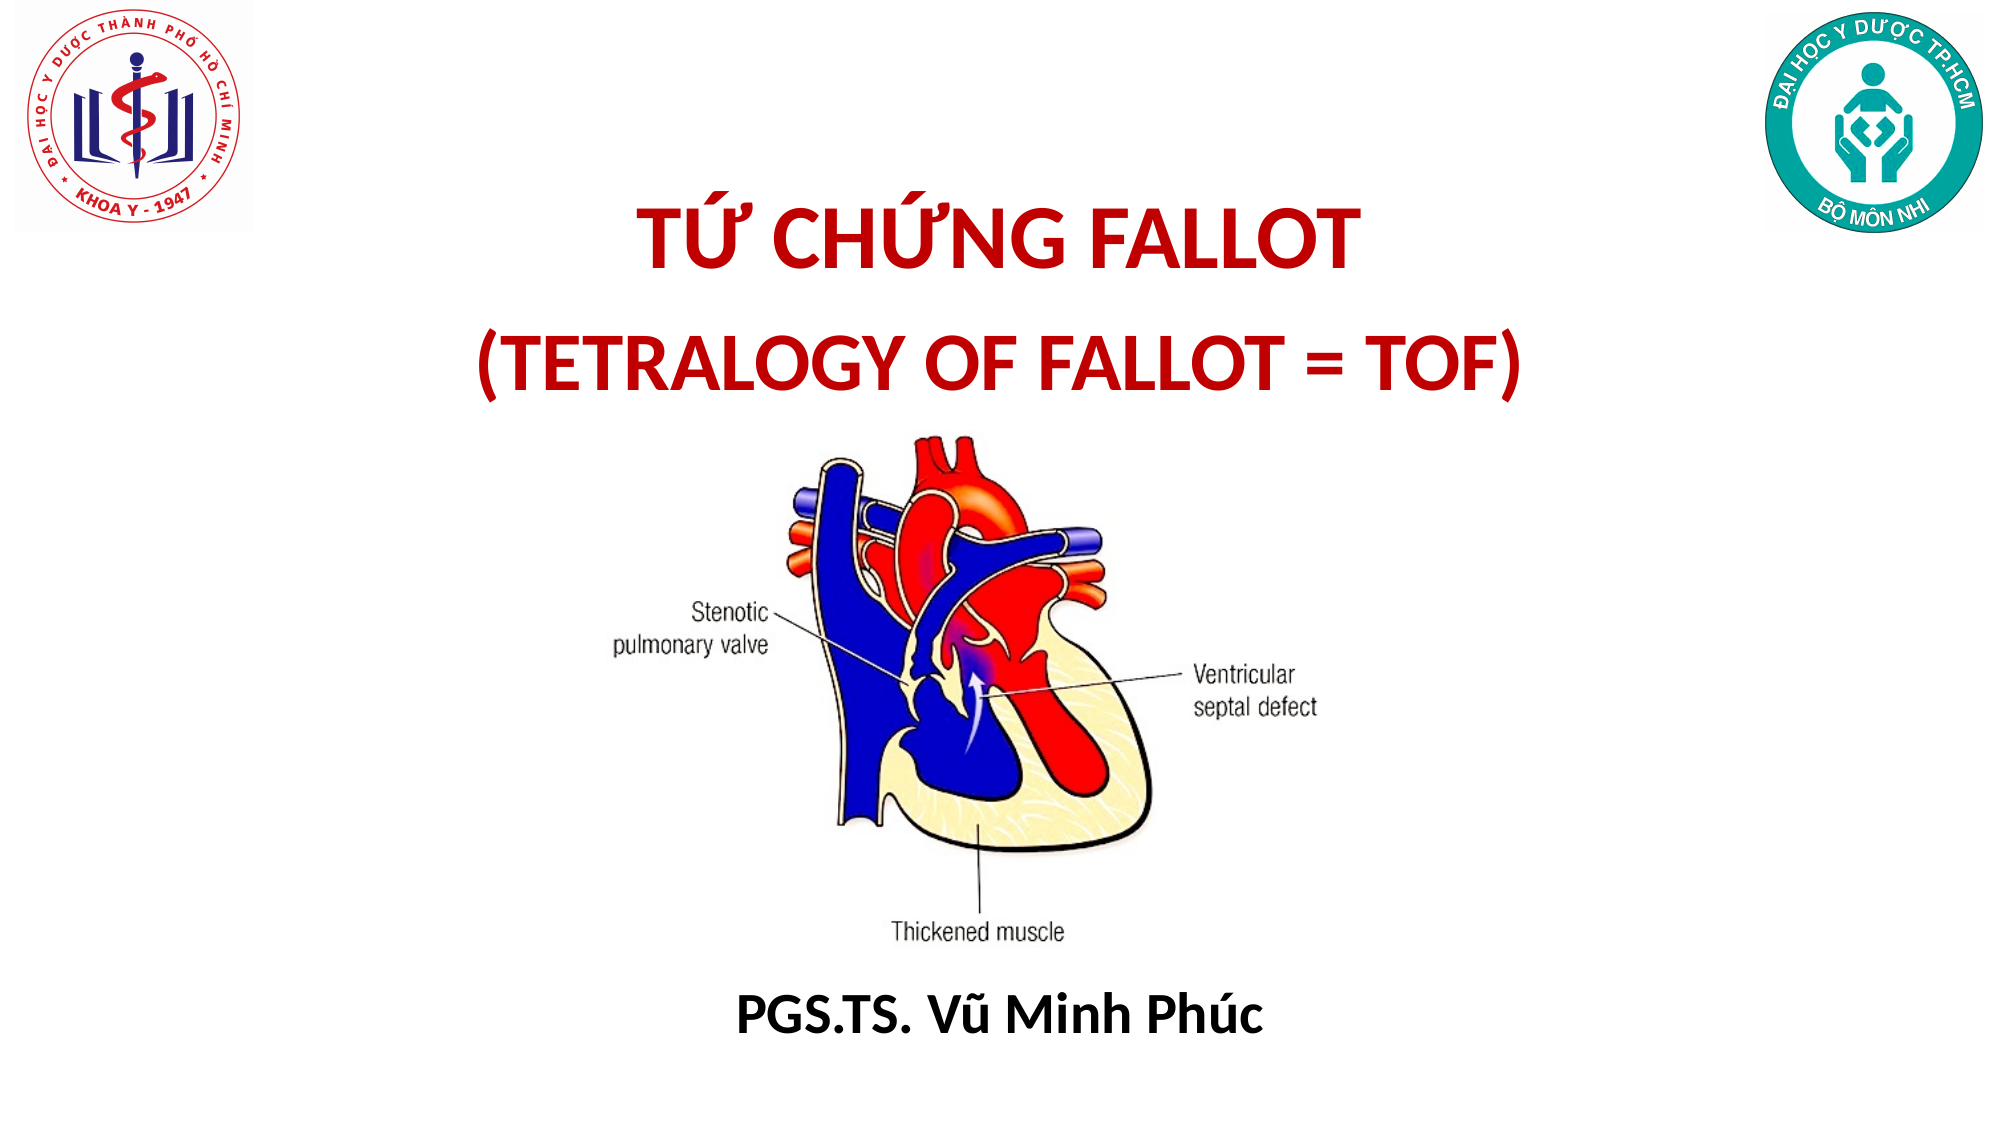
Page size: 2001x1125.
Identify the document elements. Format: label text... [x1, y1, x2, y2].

title TỨ CHỨNG FALLOT (TETRALOGY OF FALLOT = TOF) [362, 173, 1638, 415]
picture [1765, 12, 1983, 233]
text_box PGS.TS. Vũ Minh Phúc [694, 967, 1306, 1053]
picture [606, 430, 1327, 948]
picture [14, 0, 253, 233]
